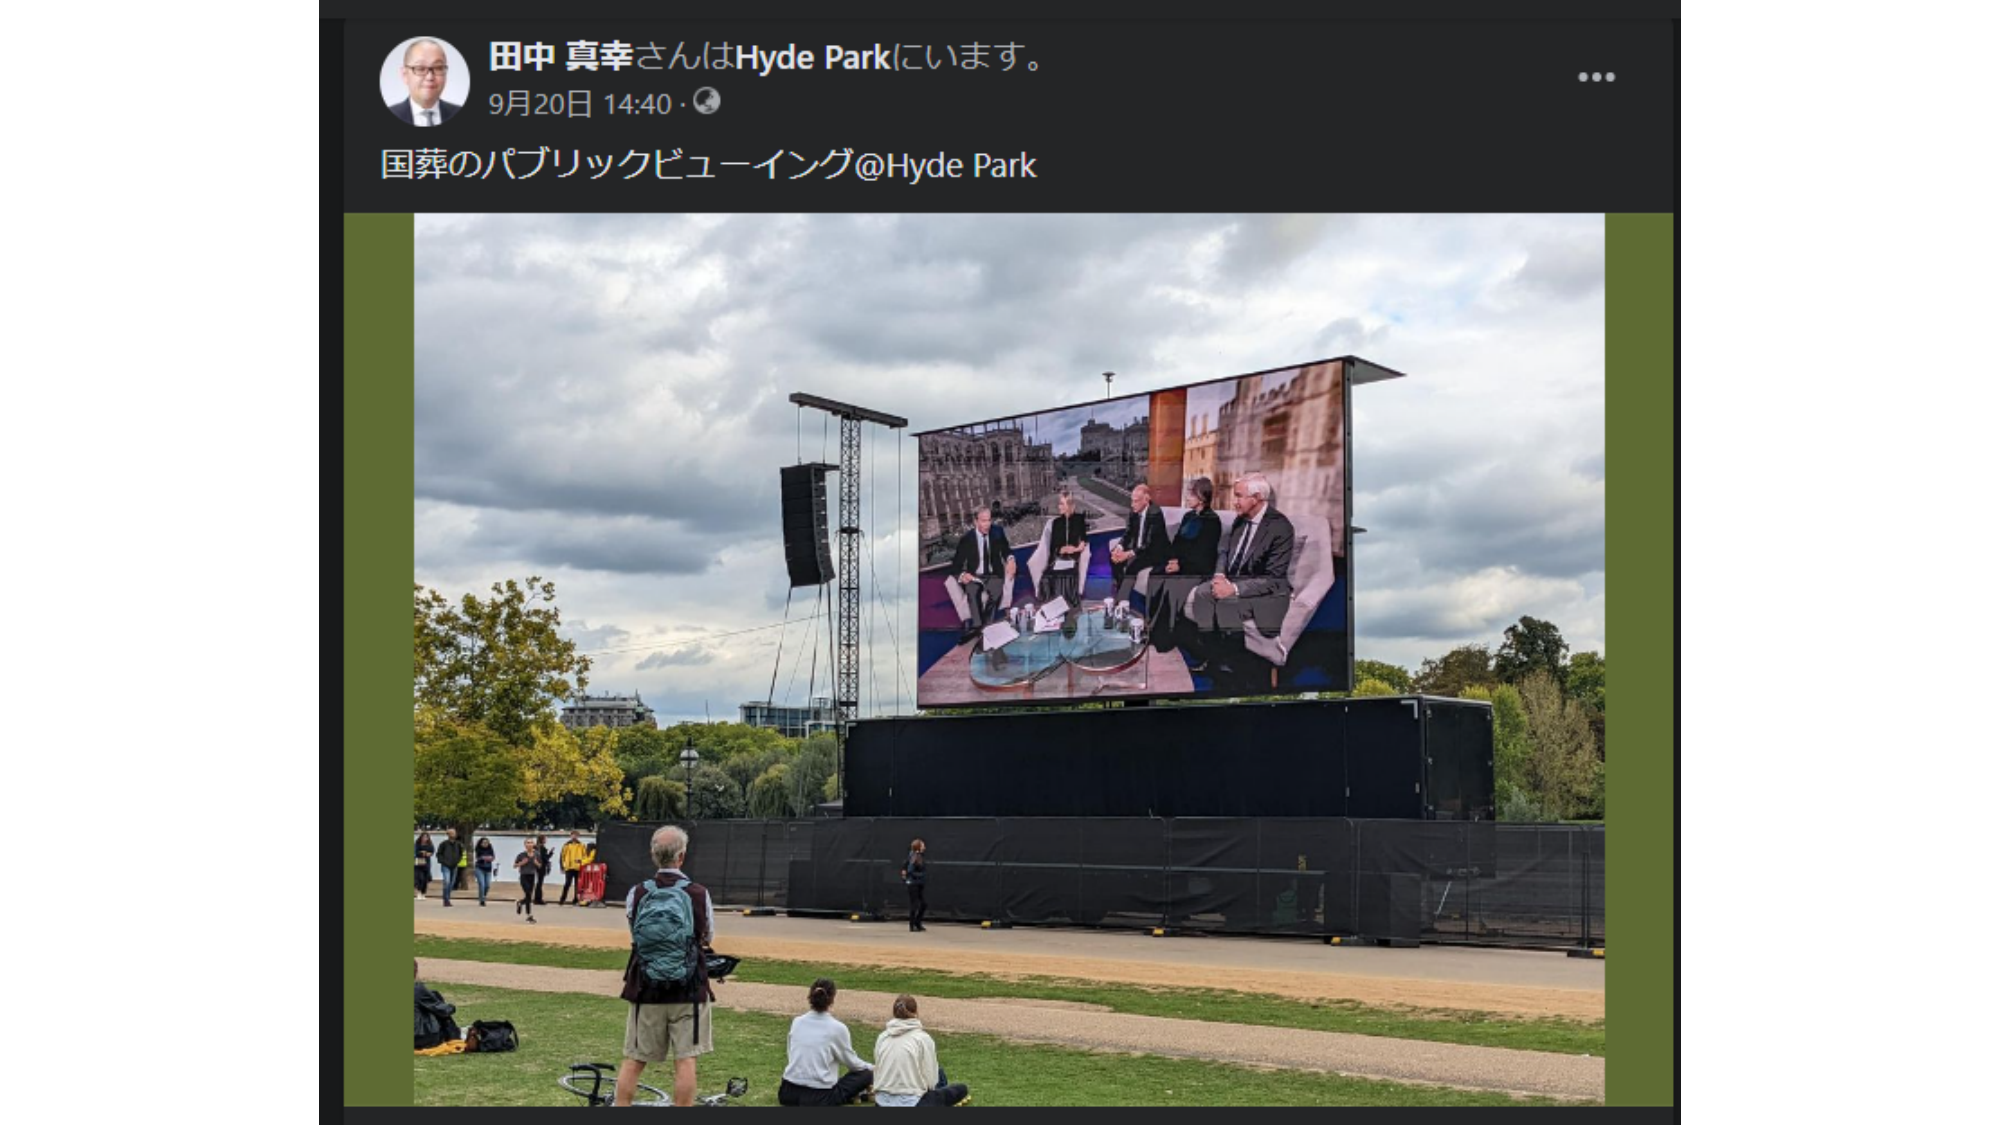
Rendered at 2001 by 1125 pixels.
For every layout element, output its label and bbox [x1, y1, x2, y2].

picture [319, 0, 1681, 1125]
